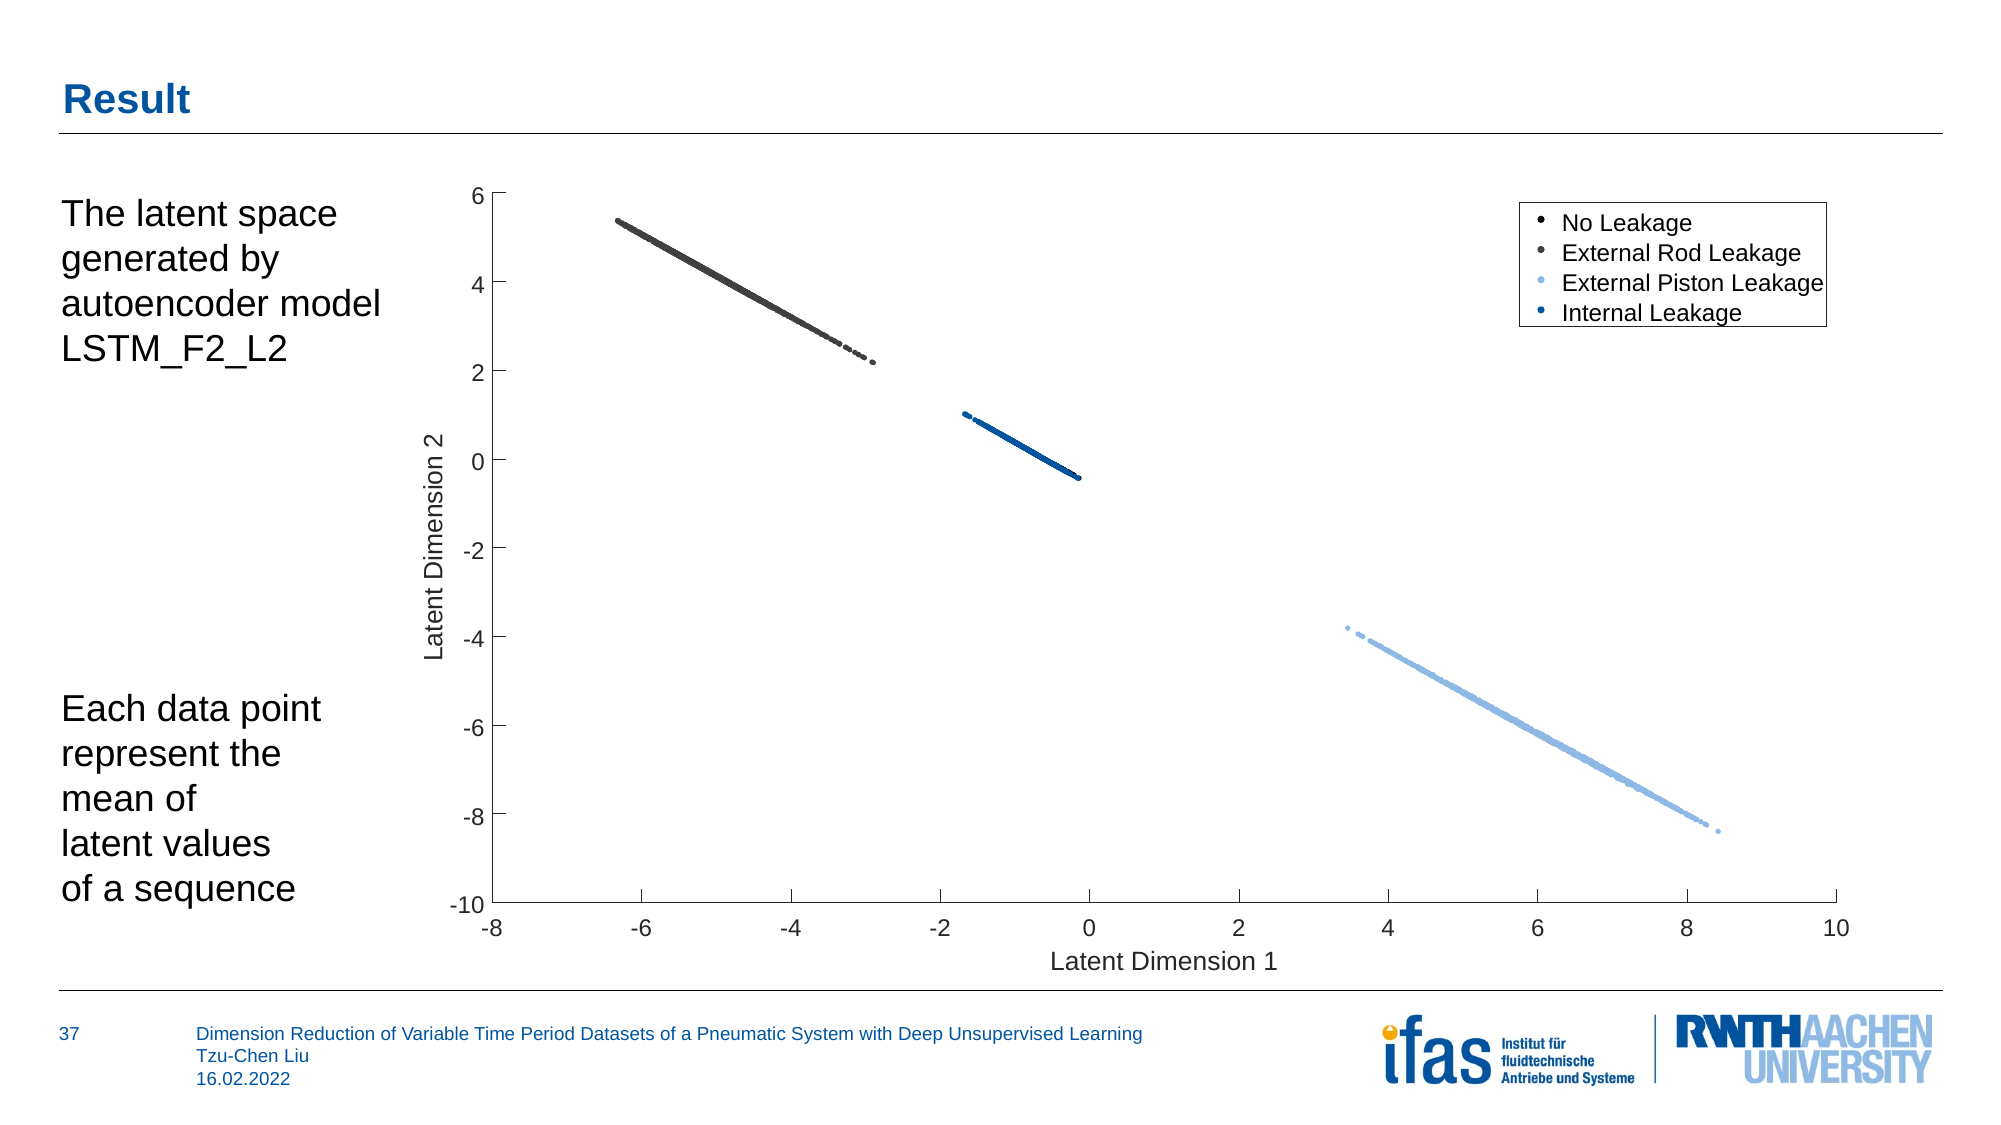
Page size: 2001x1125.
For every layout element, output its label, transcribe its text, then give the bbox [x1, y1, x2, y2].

picture [1361, 1003, 1953, 1117]
title Result [63, 33, 1947, 123]
list The latent space generated by autoencoder model LSTM_F2_L2 Each data point represent the mean of latent values of a sequence [61, 188, 266, 927]
picture [266, 127, 2000, 998]
